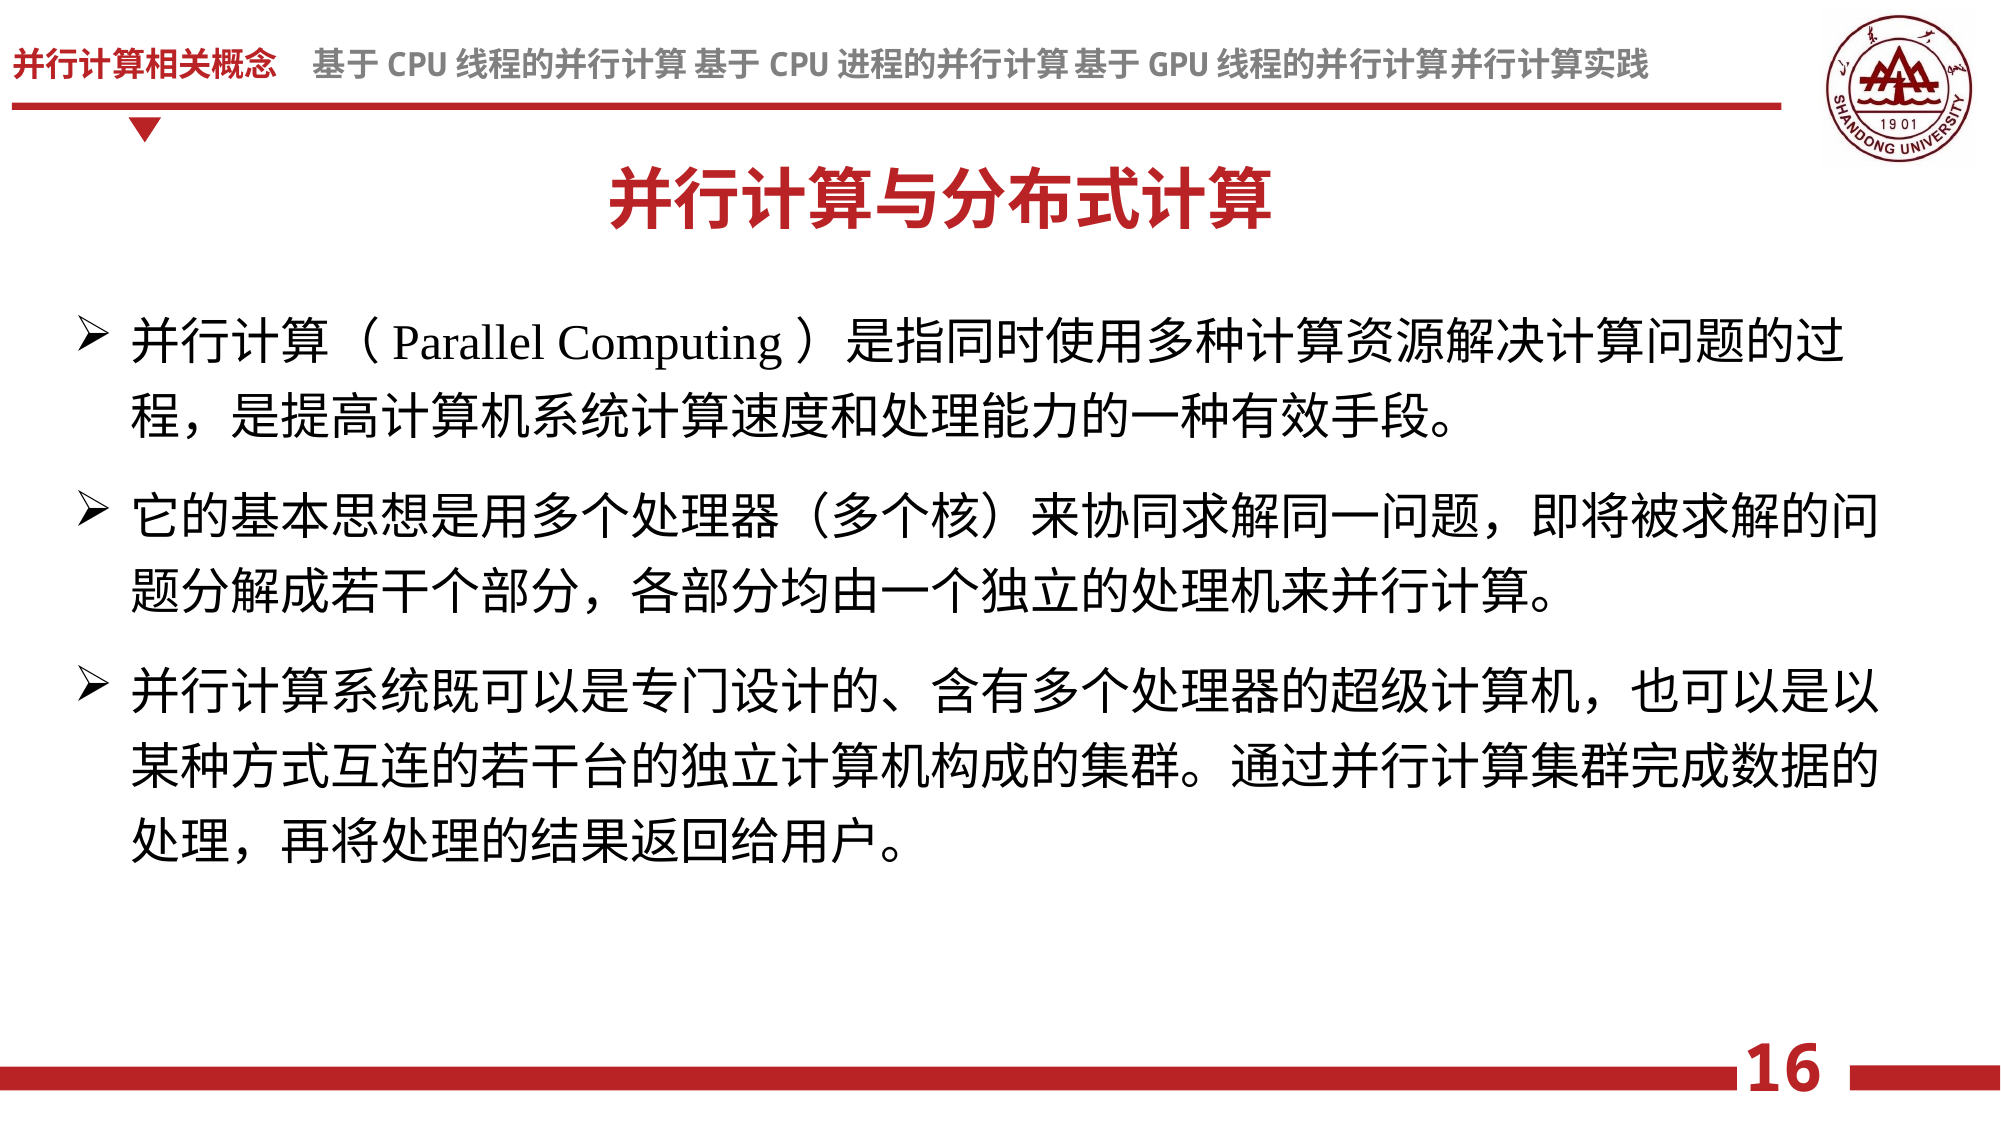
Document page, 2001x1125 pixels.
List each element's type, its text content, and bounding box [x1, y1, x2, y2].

text_box 并行计算（Parallel Computing）是指同时使用多种计算资源解决计算问题的过程，是提高计算机系统计算速度和处理能力的一种有效手段。 它的基本思想是用多个处理器（多个核）来协同求解同一问题，即将被求解的问题分解成若干个部分，各部分均由一个独立的处理机来并行计算。 并行计算系统既可以是专门设计的、含有多个处理器的超级计算机，也可以是以某种方式互连的若干台的独立计算机构成的集群。通过并行计算集群完成数据的处理，再将处理的结果返回给用户。 [59, 286, 1941, 877]
text_box 并行计算与分布式计算 [592, 149, 1290, 245]
picture [1820, 9, 1977, 167]
